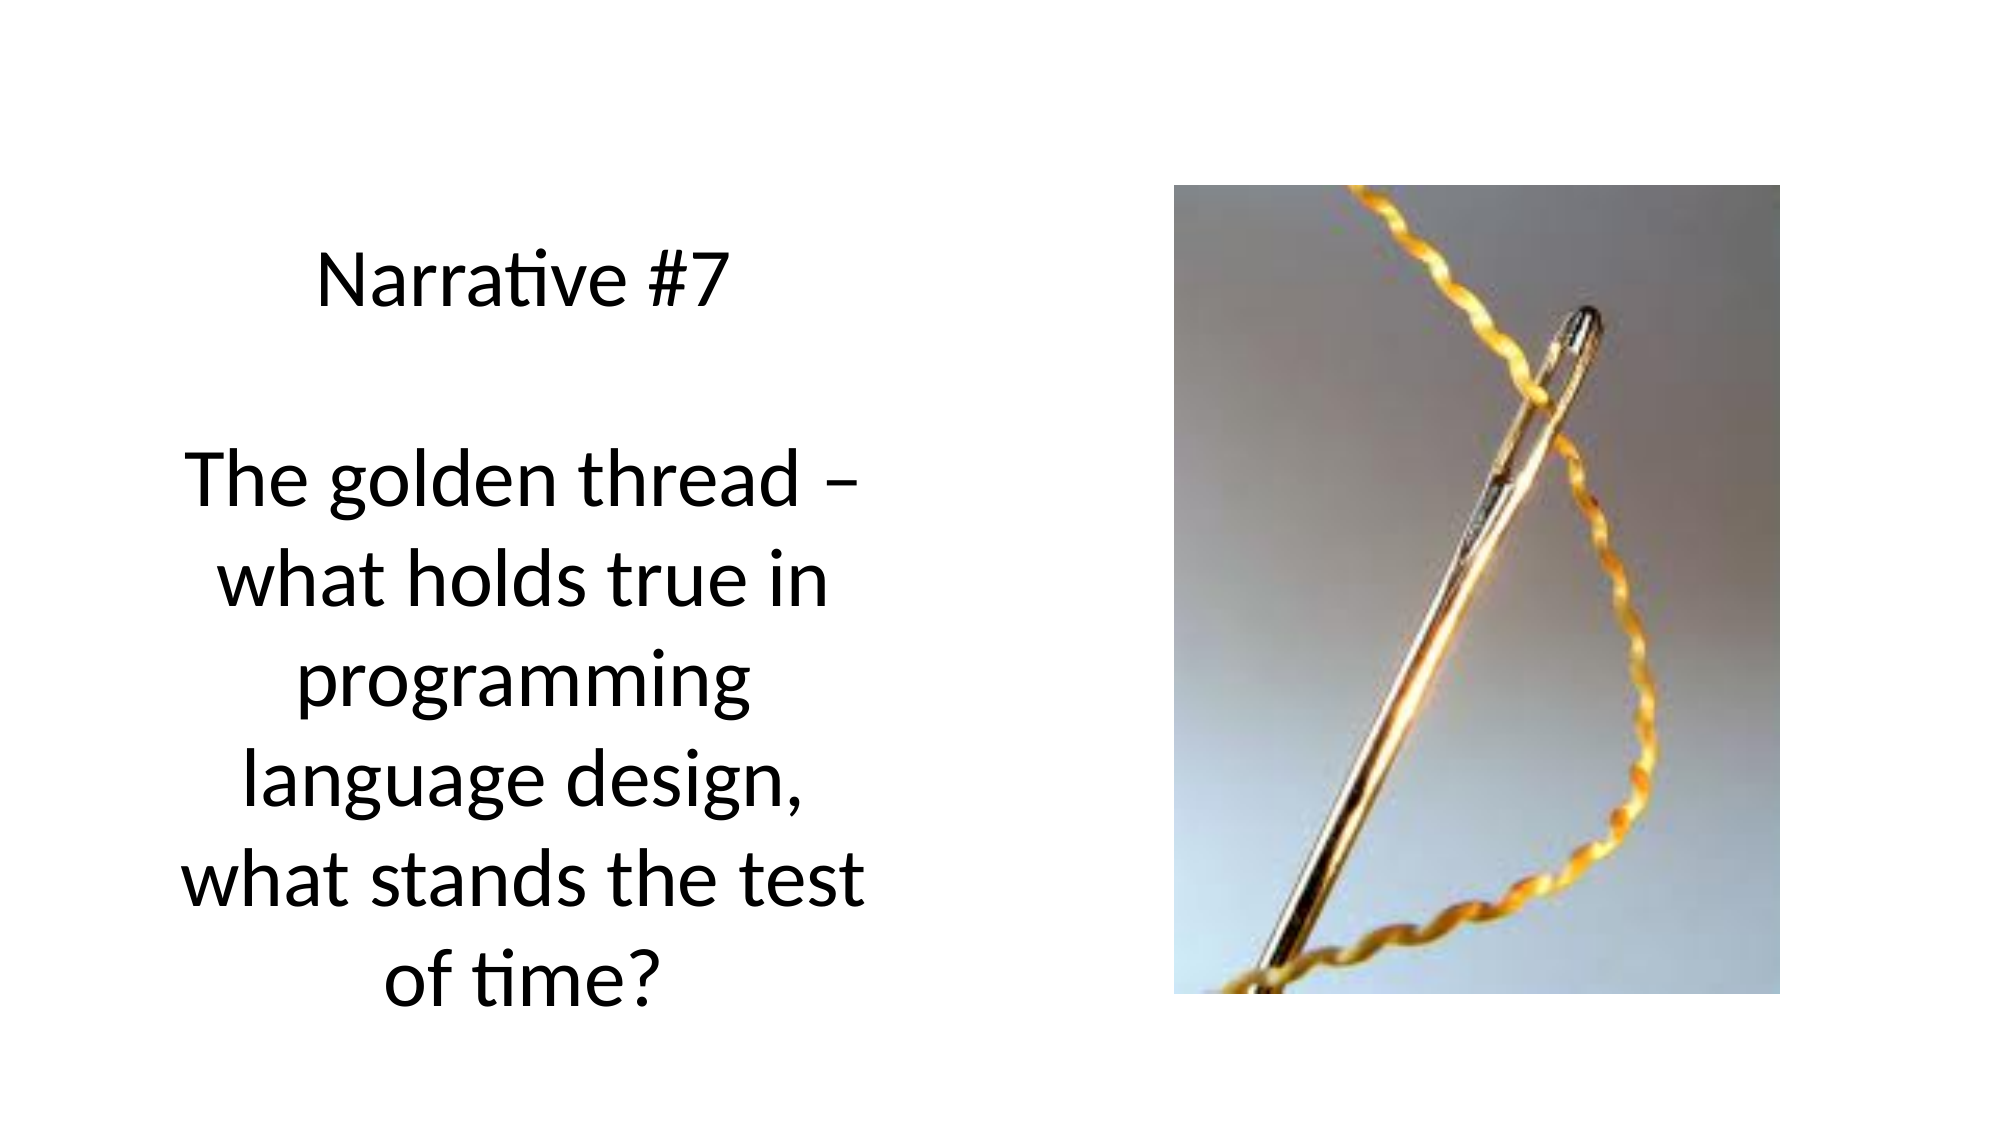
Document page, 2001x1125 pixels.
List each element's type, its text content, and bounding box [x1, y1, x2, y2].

picture [1173, 185, 1780, 994]
text_box Narrative #7 The golden thread – what holds true in programming language design, what stands the test of time? [141, 215, 907, 1031]
